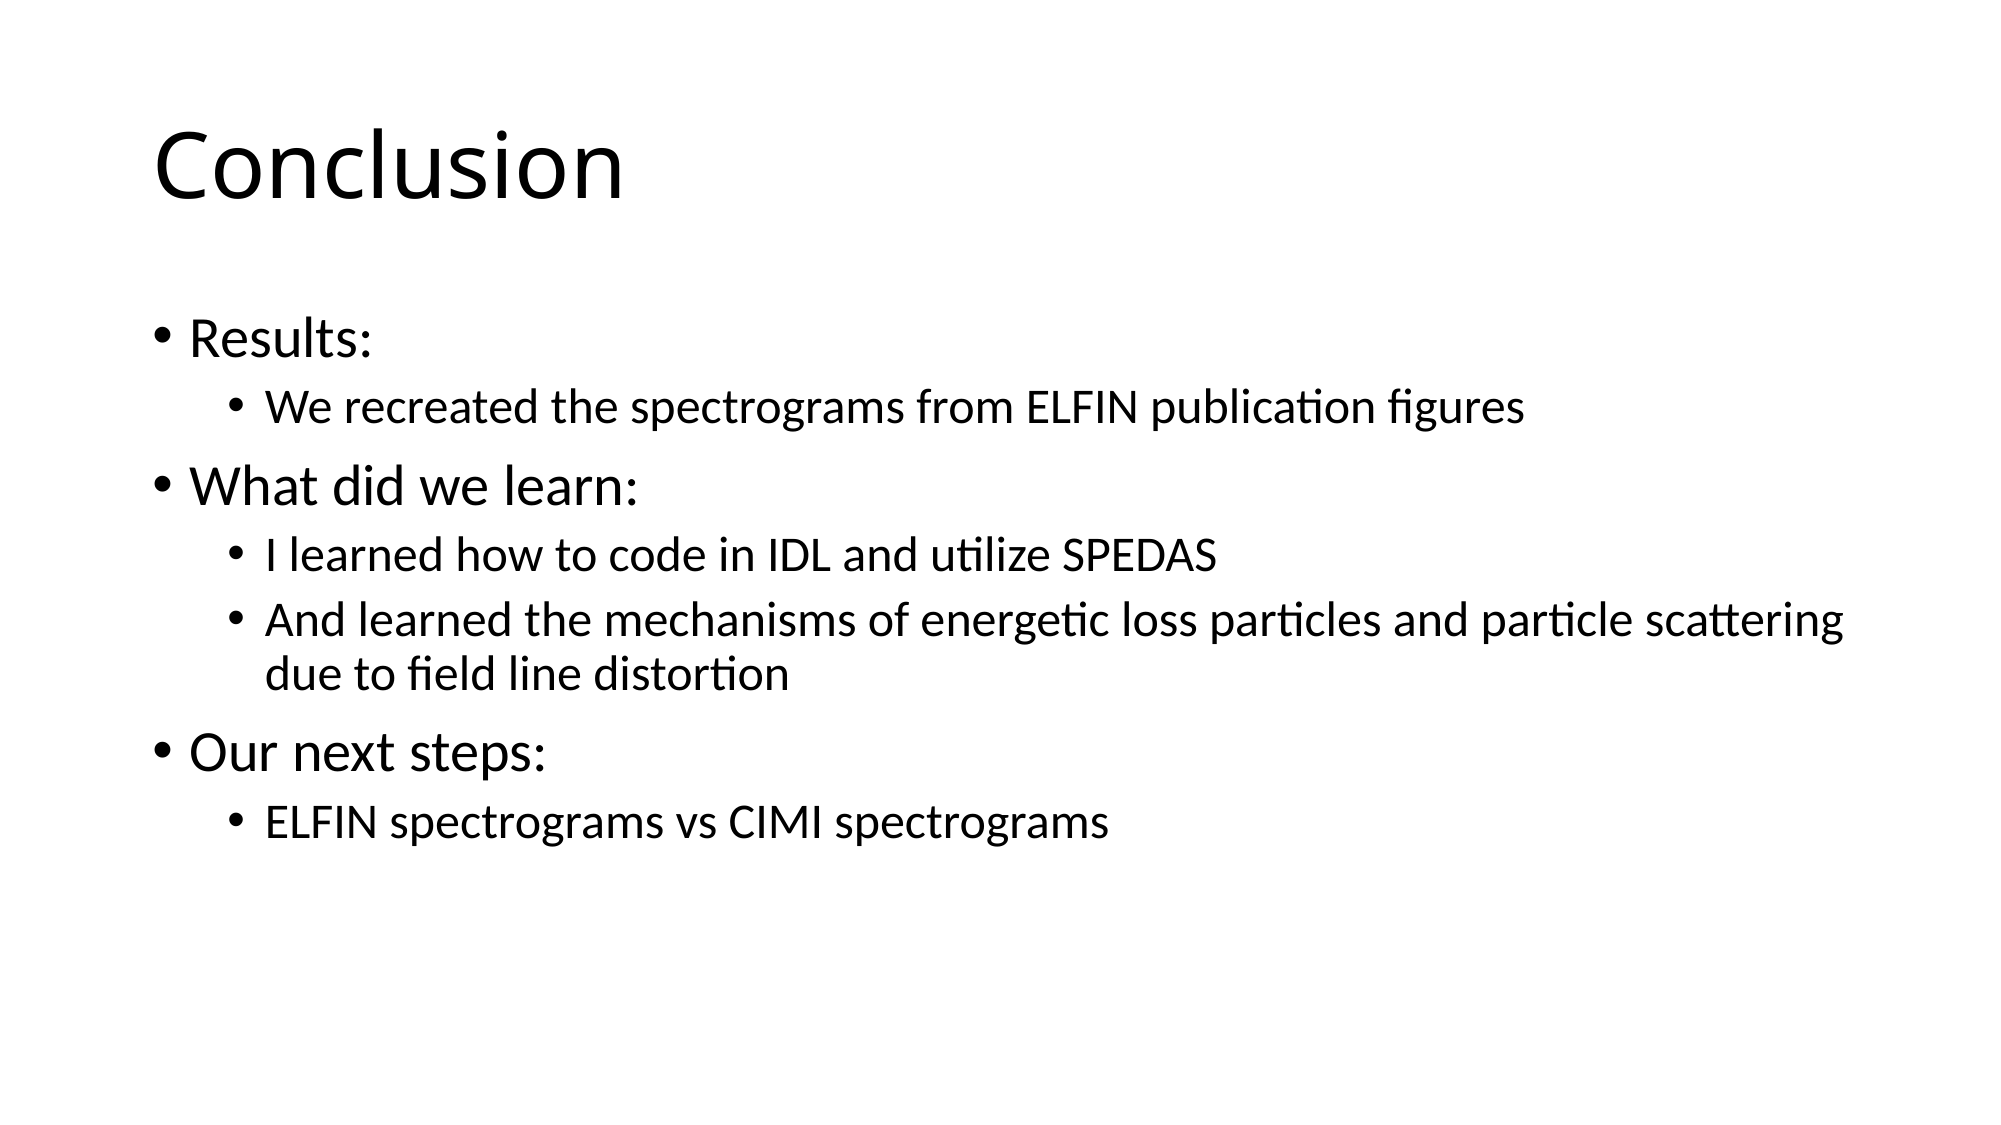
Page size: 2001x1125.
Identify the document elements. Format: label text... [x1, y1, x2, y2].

title Conclusion [137, 59, 1863, 278]
list Results: We recreated the spectrograms from ELFIN publication figures What did we learn: I learned how to code in IDL and utilize SPEDAS And learned the mechanisms of energetic loss particles and particle scattering due to field line distortion Our next steps: ELFIN spectrograms vs CIMI spectrograms [137, 299, 1863, 1014]
